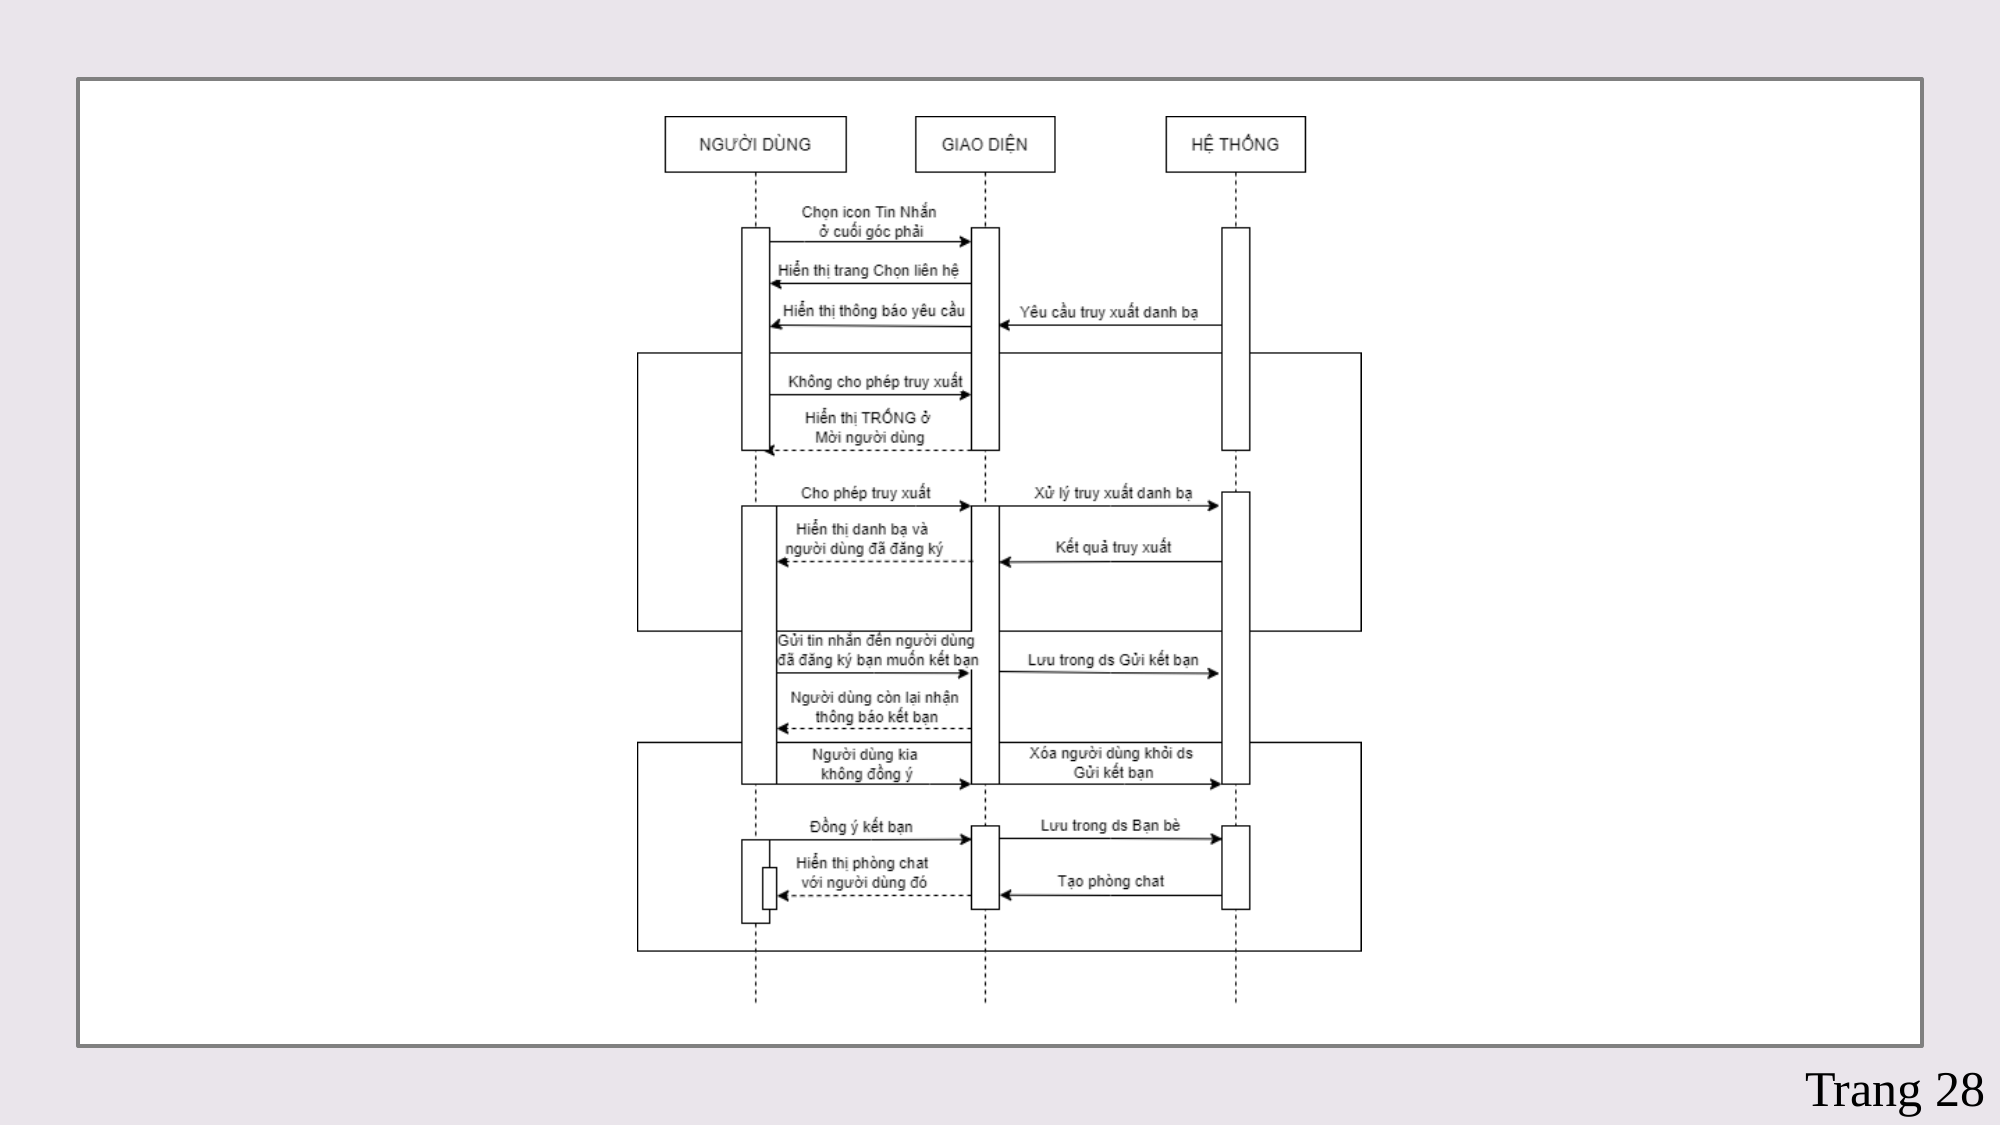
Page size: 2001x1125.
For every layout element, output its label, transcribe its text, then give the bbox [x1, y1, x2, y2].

text_box [77, 77, 1923, 1048]
picture [637, 116, 1363, 1009]
text_box Trang 28 [0, 1049, 2000, 1124]
text_box [0, 0, 2000, 1049]
